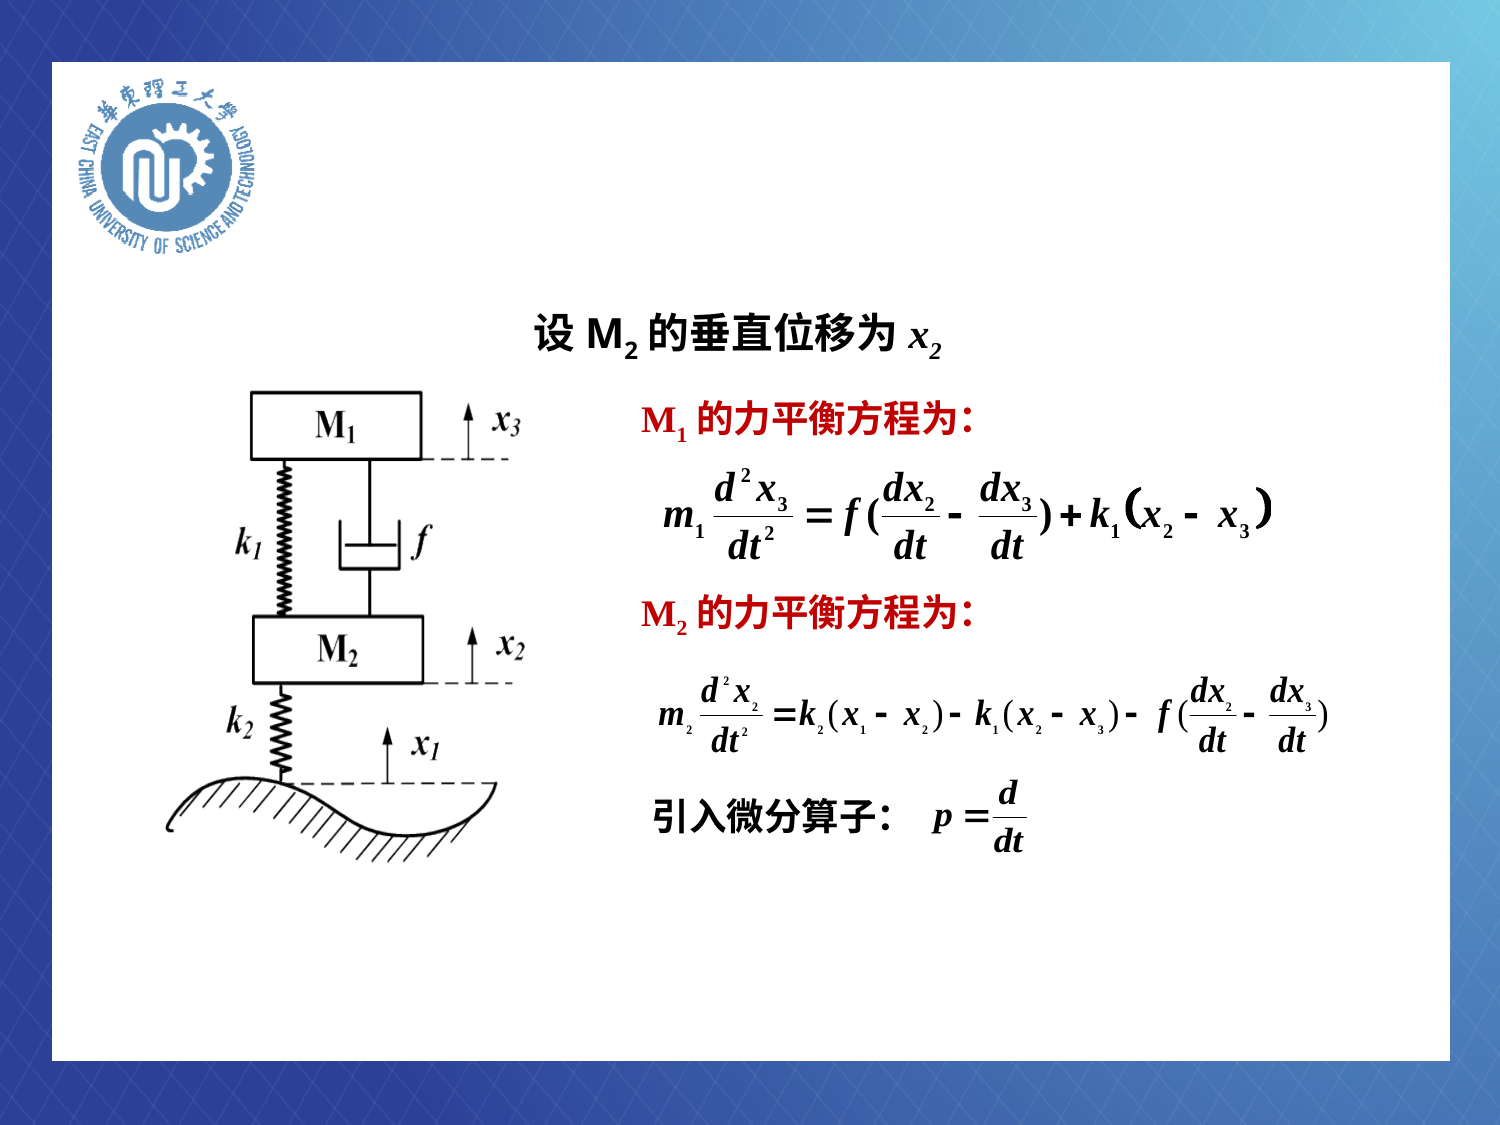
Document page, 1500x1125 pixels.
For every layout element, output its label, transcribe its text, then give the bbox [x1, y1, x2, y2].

text_box 引入微分算子： [637, 785, 920, 846]
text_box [659, 460, 1272, 566]
picture [0, 0, 1500, 1125]
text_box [655, 670, 1333, 759]
text_box M2的力平衡方程为： [626, 581, 1012, 648]
text_box 设M2的垂直位移为x2 [518, 299, 957, 372]
text_box M1的力平衡方程为： [626, 388, 1012, 454]
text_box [925, 773, 1032, 859]
